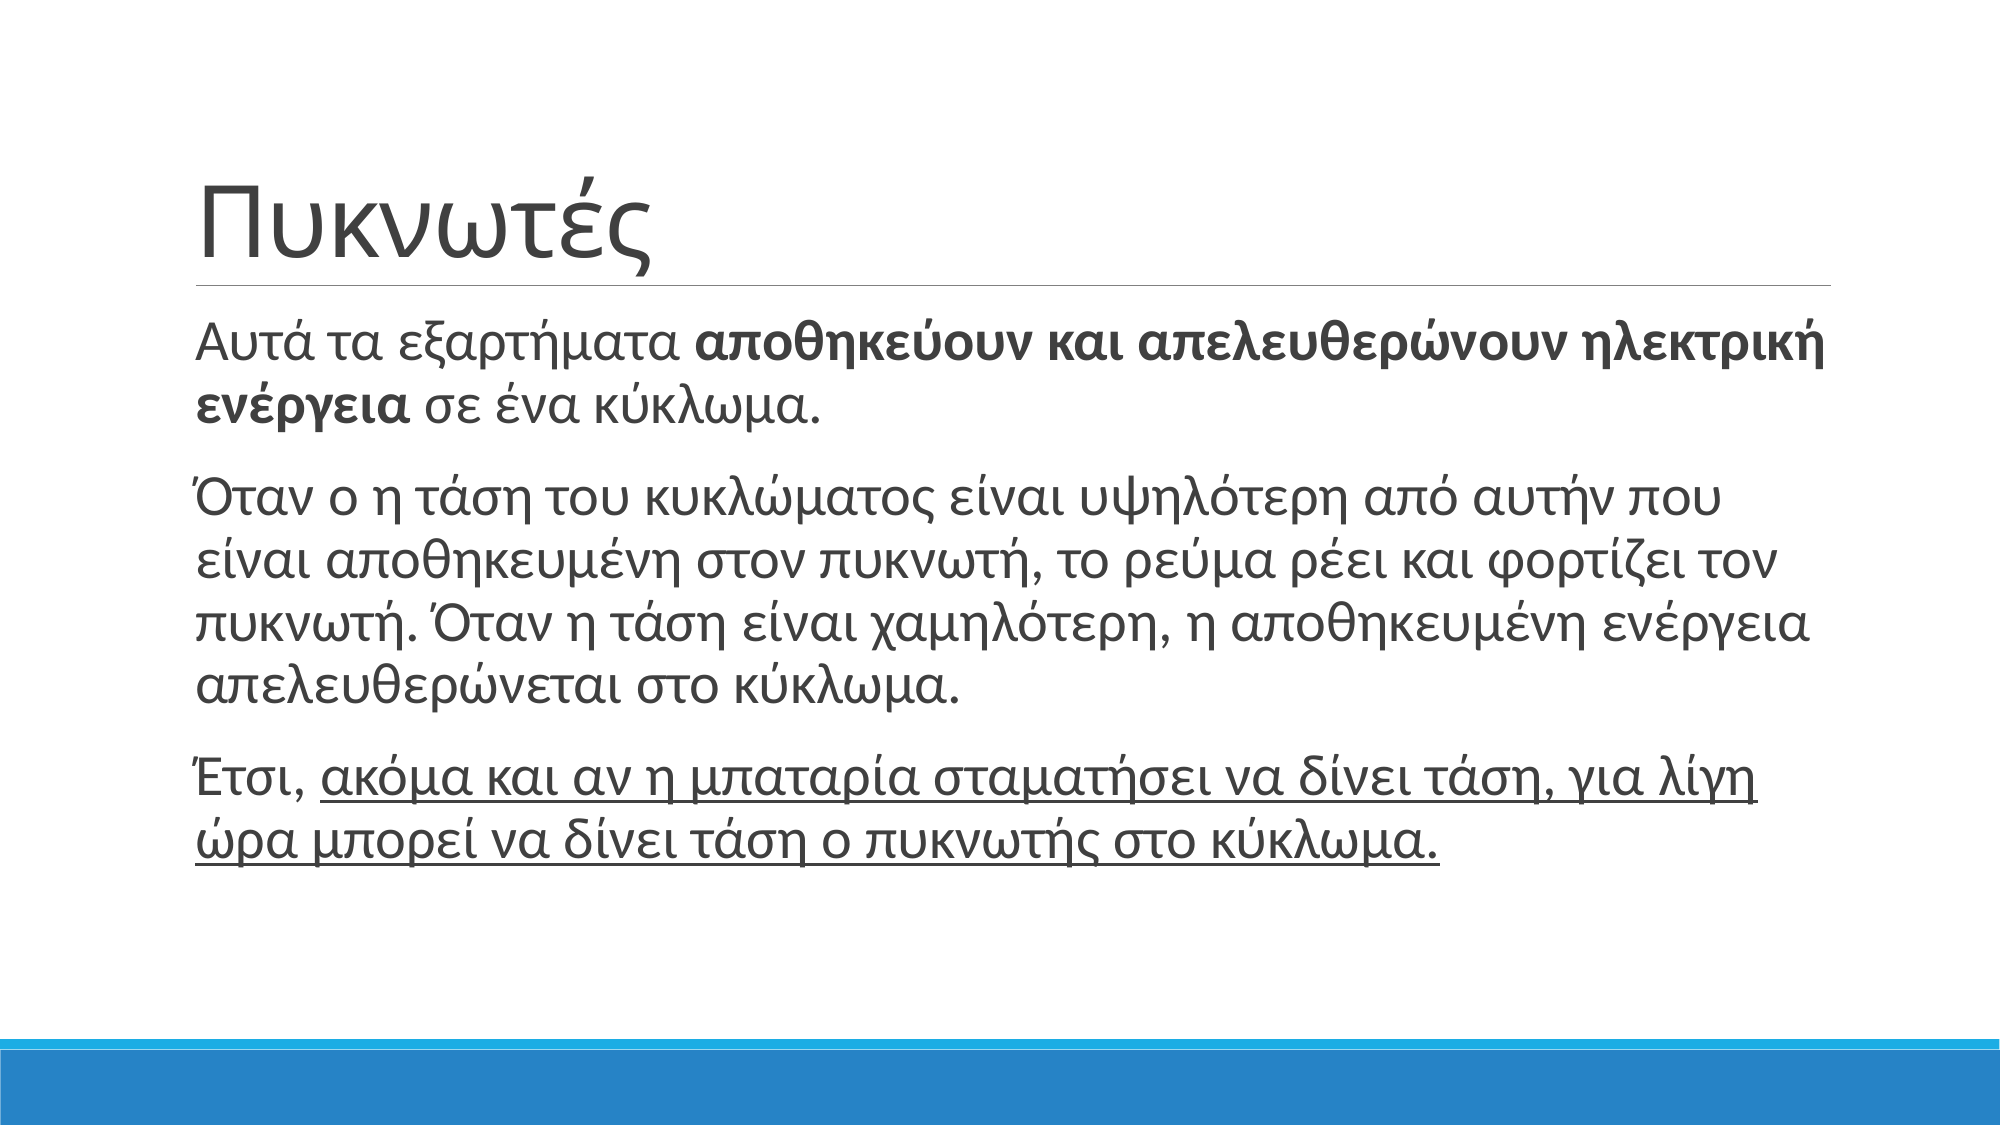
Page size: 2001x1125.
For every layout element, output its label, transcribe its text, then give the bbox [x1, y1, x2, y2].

title Πυκνωτές [180, 47, 1830, 285]
list Αυτά τα εξαρτήματα αποθηκεύουν και απελευθερώνουν ηλεκτρική ενέργεια σε ένα κύκλωμα. Όταν ο η τάση του κυκλώματος είναι υψηλότερη από αυτήν που είναι αποθηκευμένη στον πυκνωτή, το ρεύμα ρέει και φορτίζει τον πυκνωτή. Όταν η τάση είναι χαμηλότερη, η αποθηκευμένη ενέργεια απελευθερώνεται στο κύκλωμα. Έτσι, ακόμα και αν η μπαταρία σταματήσει να δίνει τάση, για λίγη ώρα μπορεί να δίνει τάση ο πυκνωτής στο κύκλωμα. [180, 302, 1830, 1042]
